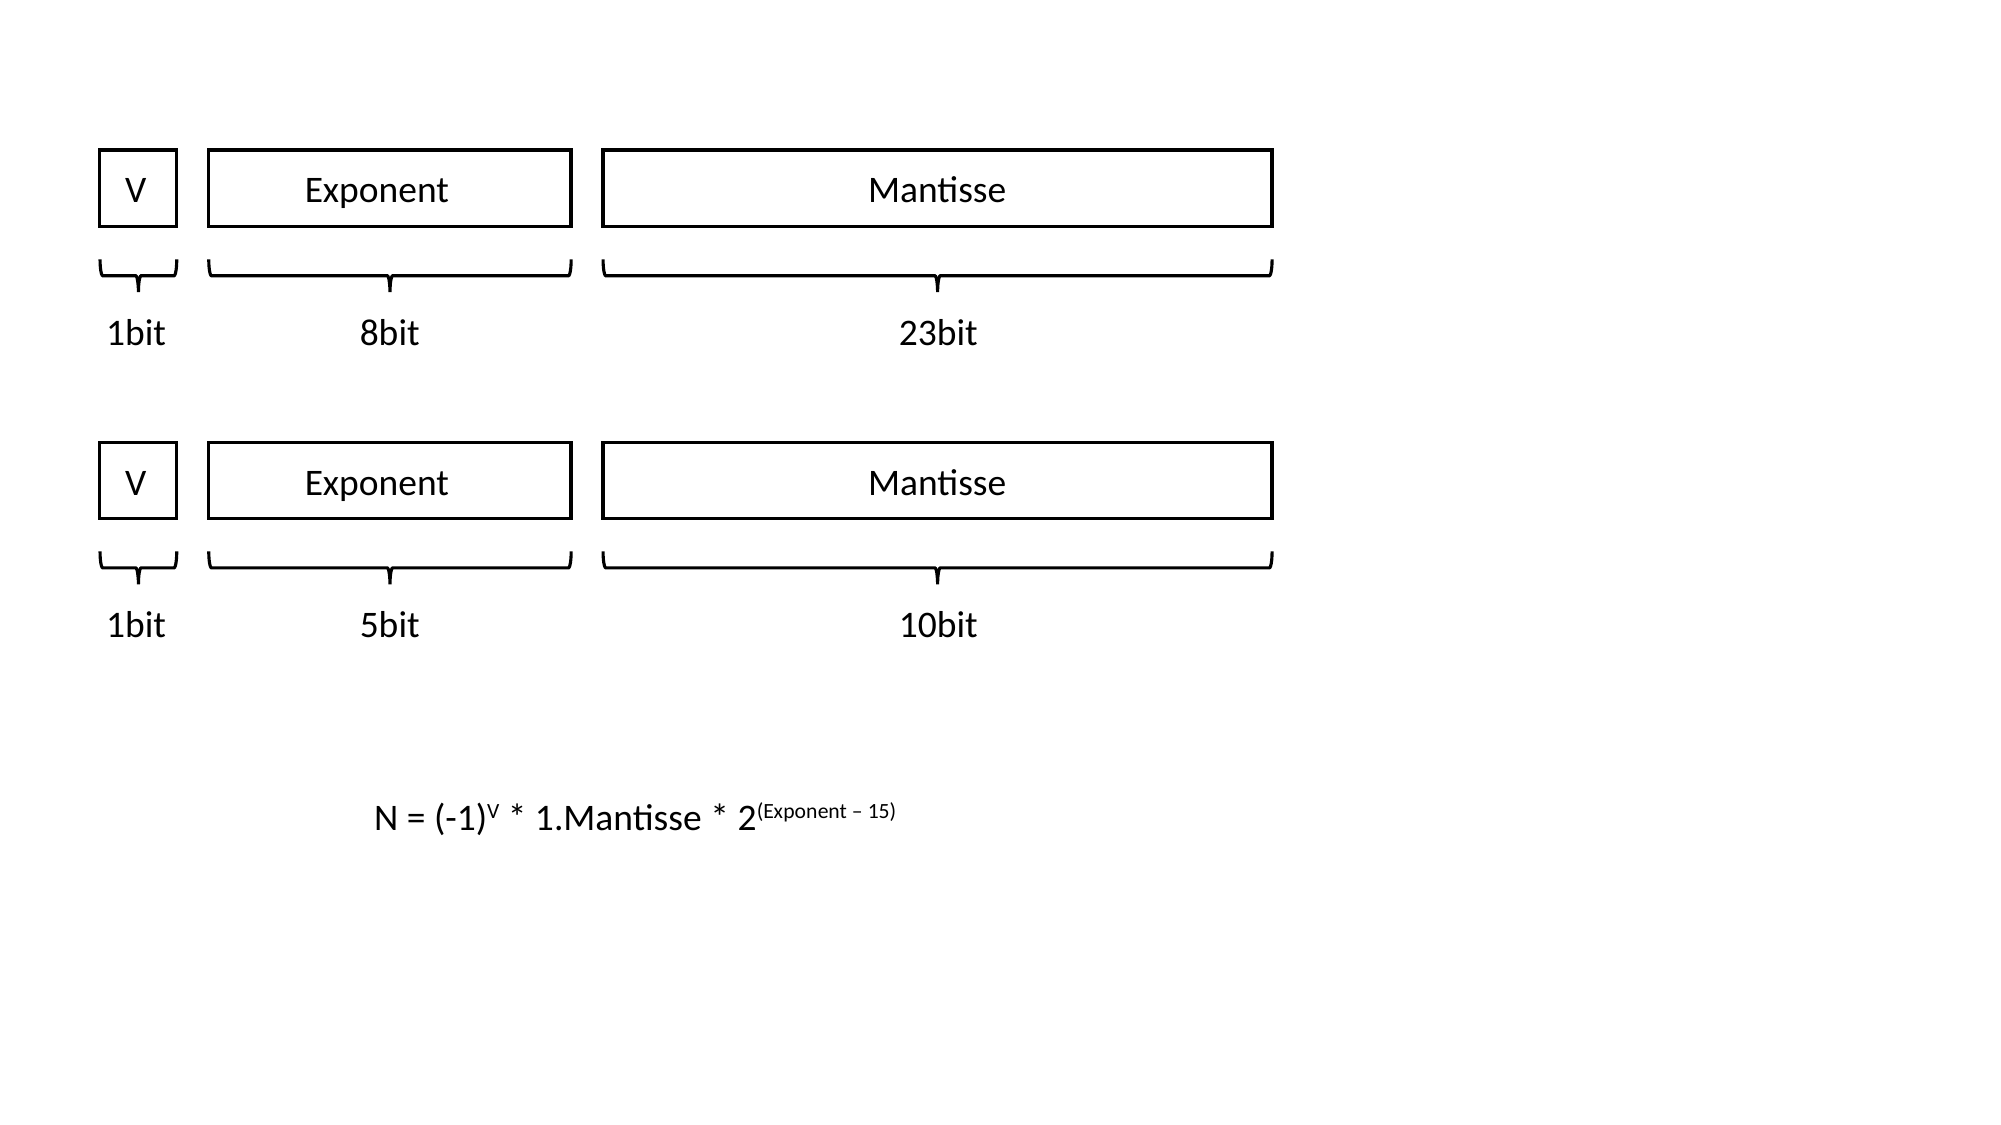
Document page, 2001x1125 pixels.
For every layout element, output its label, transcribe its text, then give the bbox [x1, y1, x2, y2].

text_box Exponent [290, 450, 464, 510]
text_box [602, 259, 1273, 293]
text_box [602, 551, 1273, 585]
text_box Mantisse [853, 450, 1022, 510]
text_box 5bit [345, 592, 435, 653]
text_box [208, 441, 572, 520]
text_box V [110, 450, 162, 510]
text_box [99, 259, 178, 293]
text_box [208, 149, 572, 228]
text_box 1bit [91, 300, 181, 361]
text_box Exponent [290, 158, 464, 218]
text_box 8bit [345, 300, 435, 361]
text_box Mantisse [853, 158, 1022, 218]
text_box 1bit [91, 592, 181, 653]
text_box [602, 149, 1273, 228]
text_box [99, 441, 178, 520]
text_box V [110, 158, 162, 218]
text_box 23bit [884, 300, 993, 361]
text_box 10bit [884, 592, 993, 653]
text_box N = (-1)V * 1.Mantisse * 2(Exponent – 15) [359, 785, 912, 846]
text_box [208, 259, 572, 293]
text_box [602, 441, 1273, 520]
text_box [208, 551, 572, 585]
text_box [99, 551, 178, 585]
text_box [99, 149, 178, 228]
